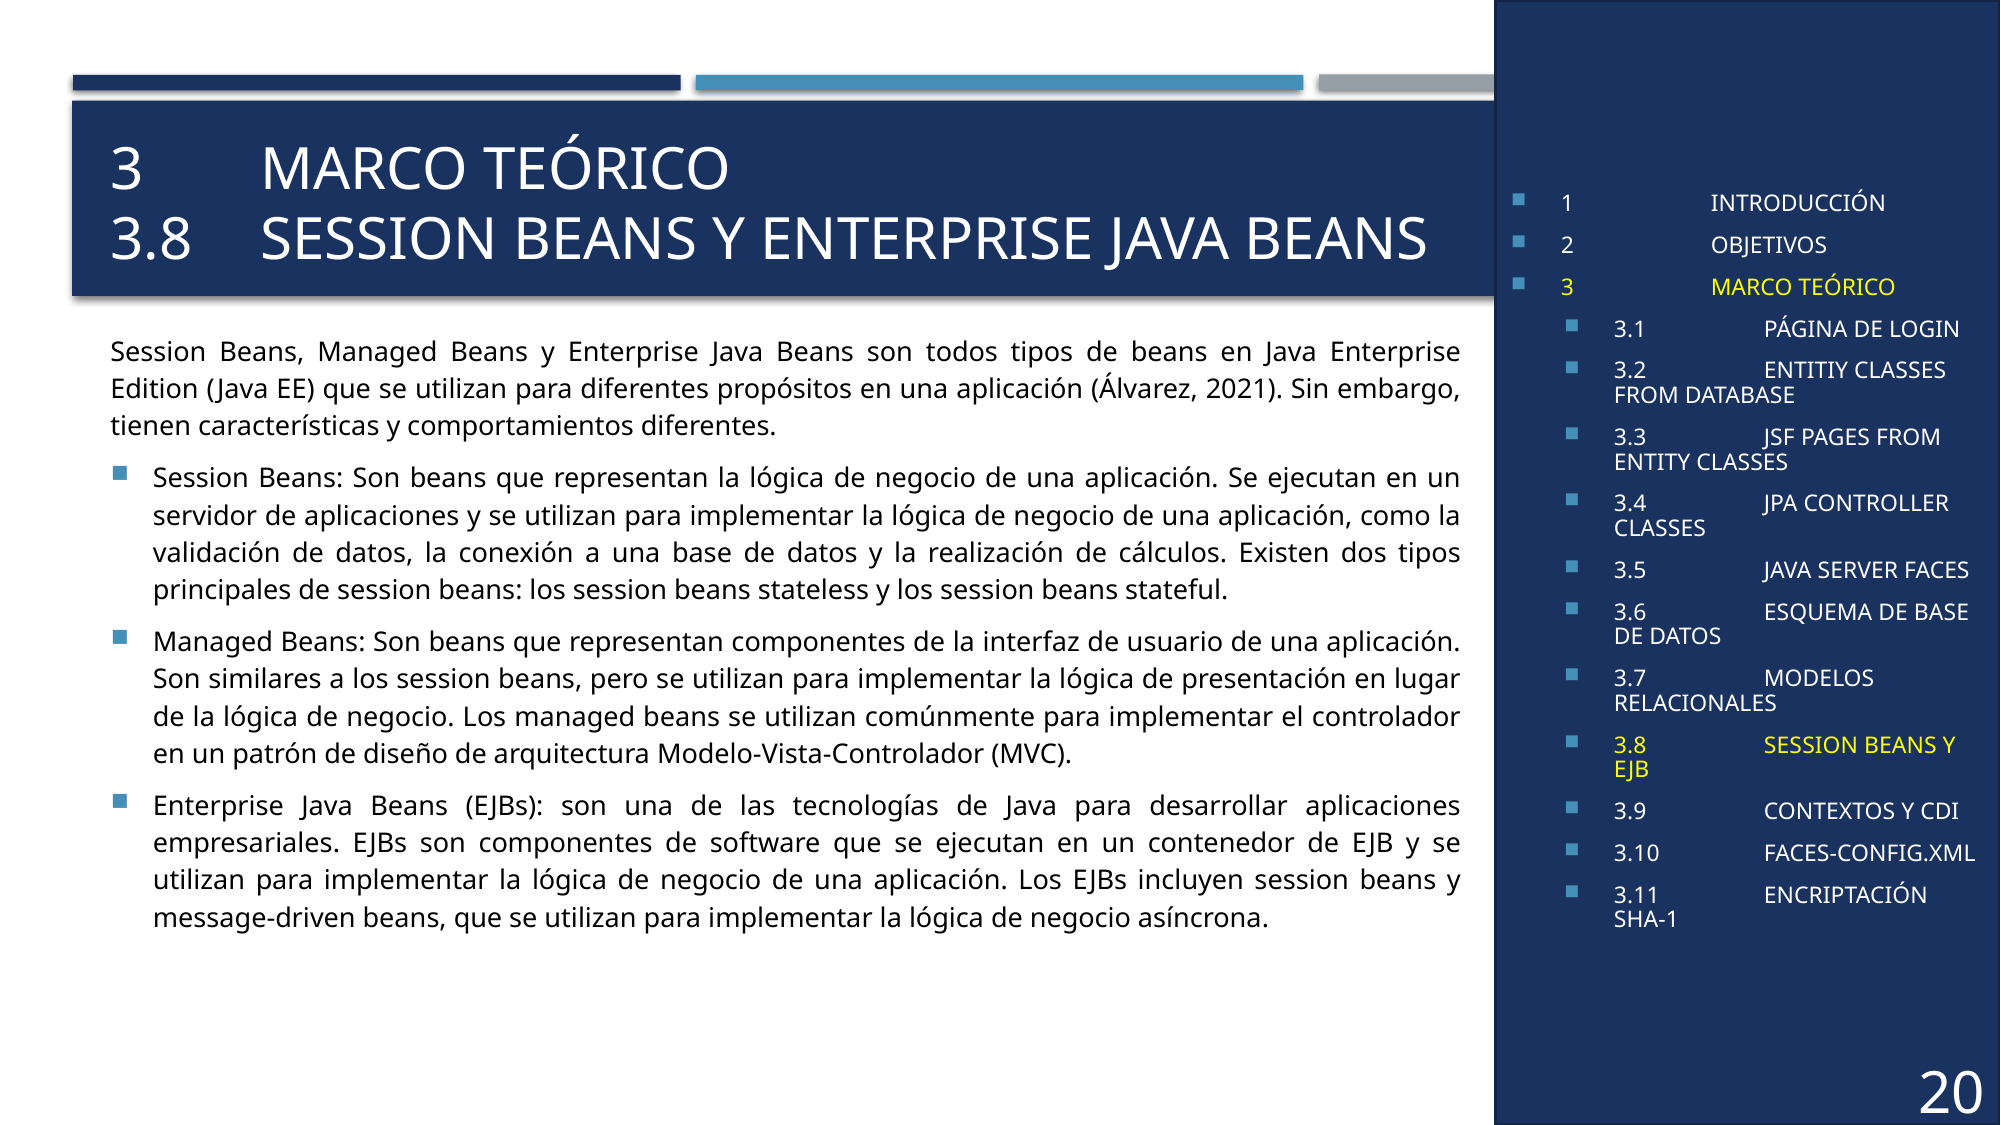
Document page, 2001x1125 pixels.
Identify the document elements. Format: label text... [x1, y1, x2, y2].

title 3 MARCO TEÓRICO 3.8 SESSION BEANS Y ENTERPRISE JAVA BEANS [95, 112, 1494, 279]
slide_number 20 [1827, 1065, 2000, 1125]
text_box 1 INTRODUCCIÓN 2 OBJETIVOS 3 MARCO TEÓRICO 3.1 PÁGINA DE LOGIN 3.2 ENTITIY CLASSES FROM DATABASE 3.3 JSF PAGES FROM ENTITY CLASSES 3.4 JPA CONTROLLER CLASSES 3.5 JAVA SERVER FACES 3.6 ESQUEMA DE BASE DE DATOS 3.7 MODELOS RELACIONALES 3.8 SESSION BEANS Y EJB 3.9 CONTEXTOS Y CDI 3.10 FACES-CONFIG.XML 3.11 ENCRIPTACIÓN SHA-1 [1494, 0, 2000, 1125]
list Session Beans, Managed Beans y Enterprise Java Beans son todos tipos de beans en Java Enterprise Edition (Java EE) que se utilizan para diferentes propósitos en una aplicación (Álvarez, 2021). Sin embargo, tienen características y comportamientos diferentes. Session Beans: Son beans que representan la lógica de negocio de una aplicación. Se ejecutan en un servidor de aplicaciones y se utilizan para implementar la lógica de negocio de una aplicación, como la validación de datos, la conexión a una base de datos y la realización de cálculos. Existen dos tipos principales de session beans: los session beans stateless y los session beans stateful. Managed Beans: Son beans que representan componentes de la interfaz de usuario de una aplicación. Son similares a los session beans, pero se utilizan para implementar la lógica de presentación en lugar de la lógica de negocio. Los managed beans se utilizan comúnmente para implementar el controlador en un patrón de diseño de arquitectura Modelo-Vista-Controlador (MVC). Enterprise Java Beans (EJBs): son una de las tecnologías de Java para desarrollar aplicaciones empresariales. EJBs son componentes de software que se ejecutan en un contenedor de EJB y se utilizan para implementar la lógica de negocio de una aplicación. Los EJBs incluyen session beans y message-driven beans, que se utilizan para implementar la lógica de negocio asíncrona. [95, 313, 1476, 949]
